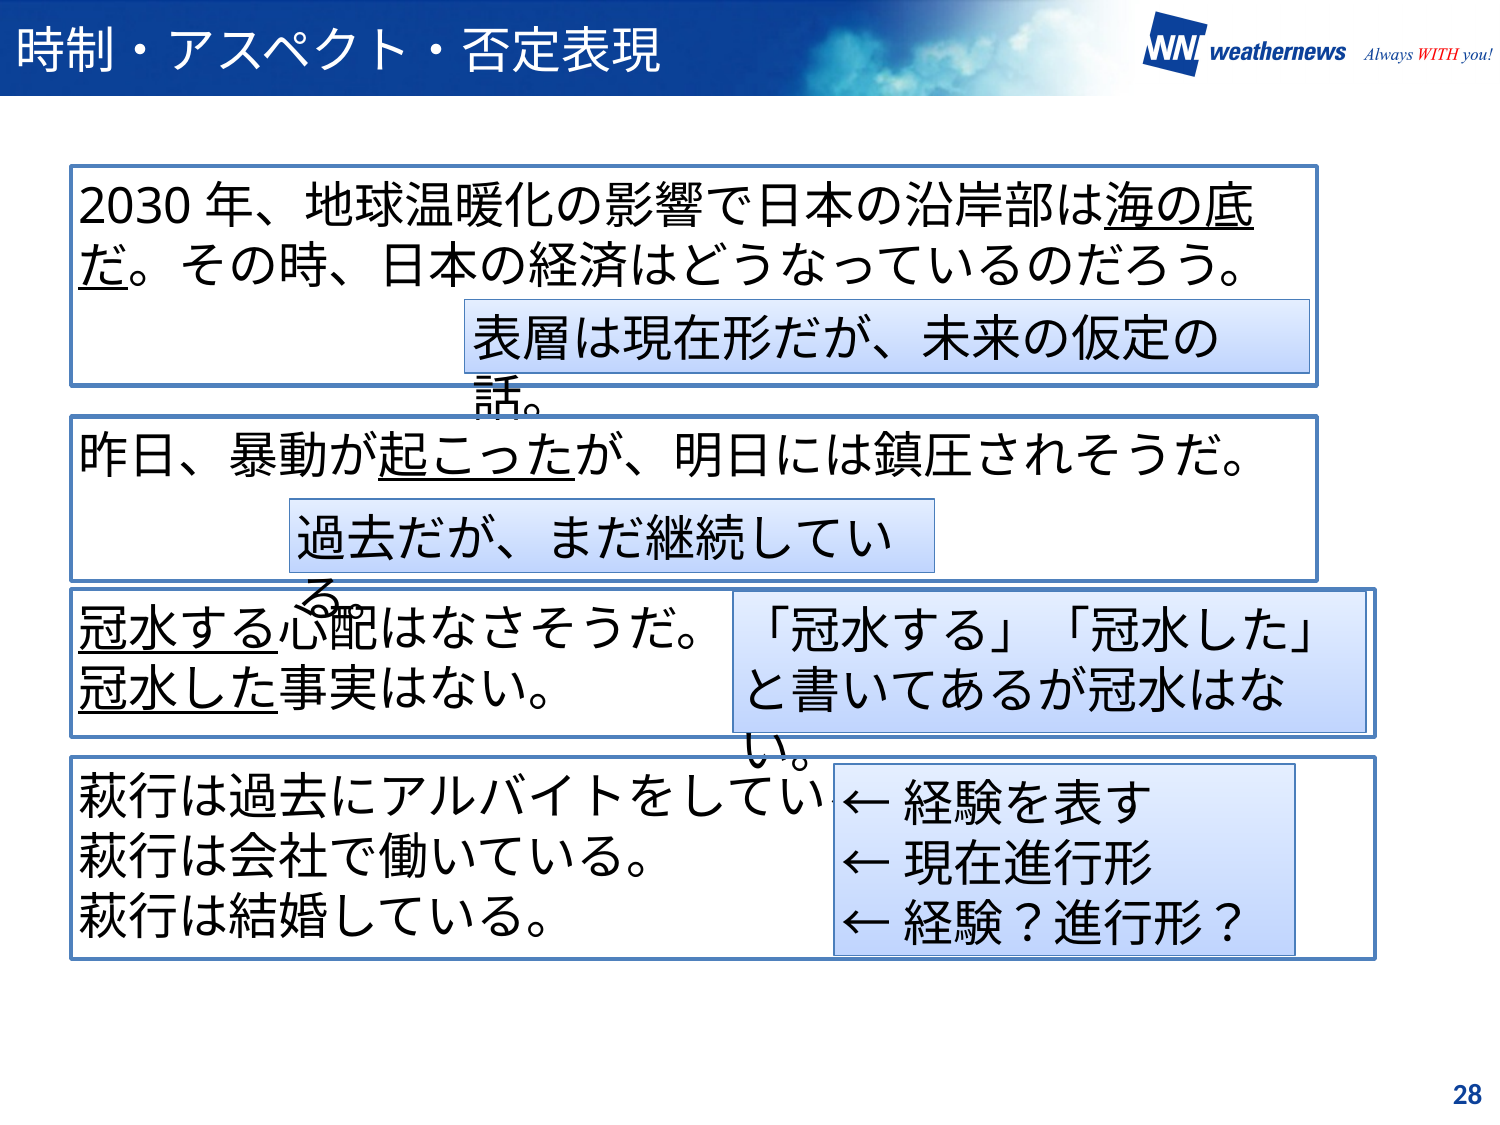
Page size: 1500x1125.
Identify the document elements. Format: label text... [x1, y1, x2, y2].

text_box 昨日、暴動が起こったが、明日には鎮圧されそうだ。 [70, 416, 1318, 581]
text_box 過去だが、まだ継続している。 [289, 498, 935, 573]
text_box 2030年、地球温暖化の影響で日本の沿岸部は海の底だ。その時、日本の経済はどうなっているのだろう。 [70, 165, 1318, 386]
title 時制・アスペクト・否定表現 [0, 2, 1139, 96]
text_box 「冠水する」「冠水した」と書いてあるが冠水はない。 [732, 591, 1367, 733]
text_box 萩行は過去にアルバイトをしている。 萩行は会社で働いている。 萩行は結婚している。 [70, 757, 1376, 960]
picture [0, 0, 1500, 96]
text_box 表層は現在形だが、未来の仮定の話。 [464, 299, 1310, 374]
slide_number 28 [1139, 1069, 1491, 1119]
text_box ←経験を表す ←現在進行形 ←経験？進行形？ [833, 763, 1296, 956]
text_box 冠水する心配はなさそうだ。 冠水した事実はない。 [70, 589, 1376, 737]
